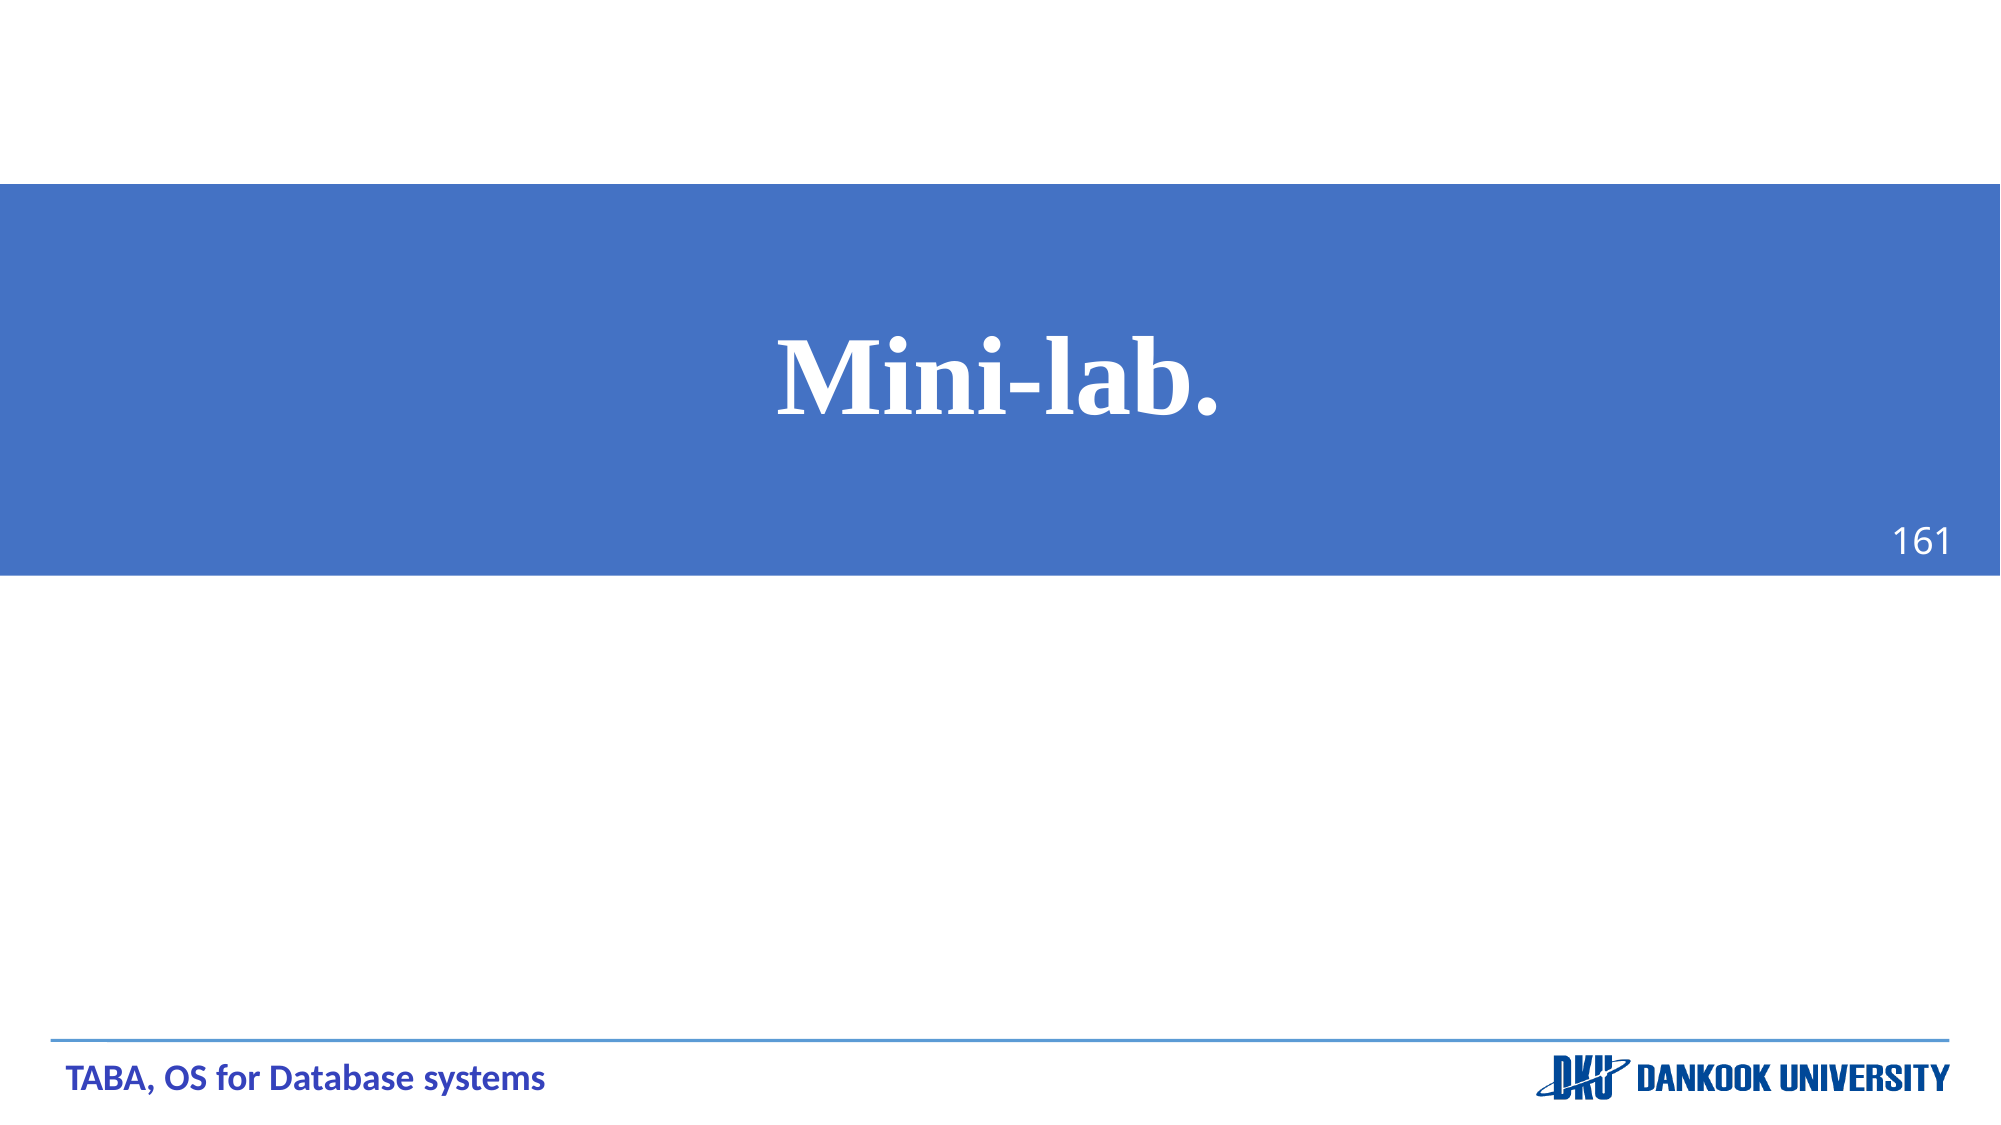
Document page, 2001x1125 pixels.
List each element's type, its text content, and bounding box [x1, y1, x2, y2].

footer TABA, OS for Database systems [63, 1052, 550, 1125]
picture [1536, 1055, 1950, 1100]
title Mini-lab. [299, 239, 1701, 491]
text_box 161 [1889, 515, 1959, 563]
